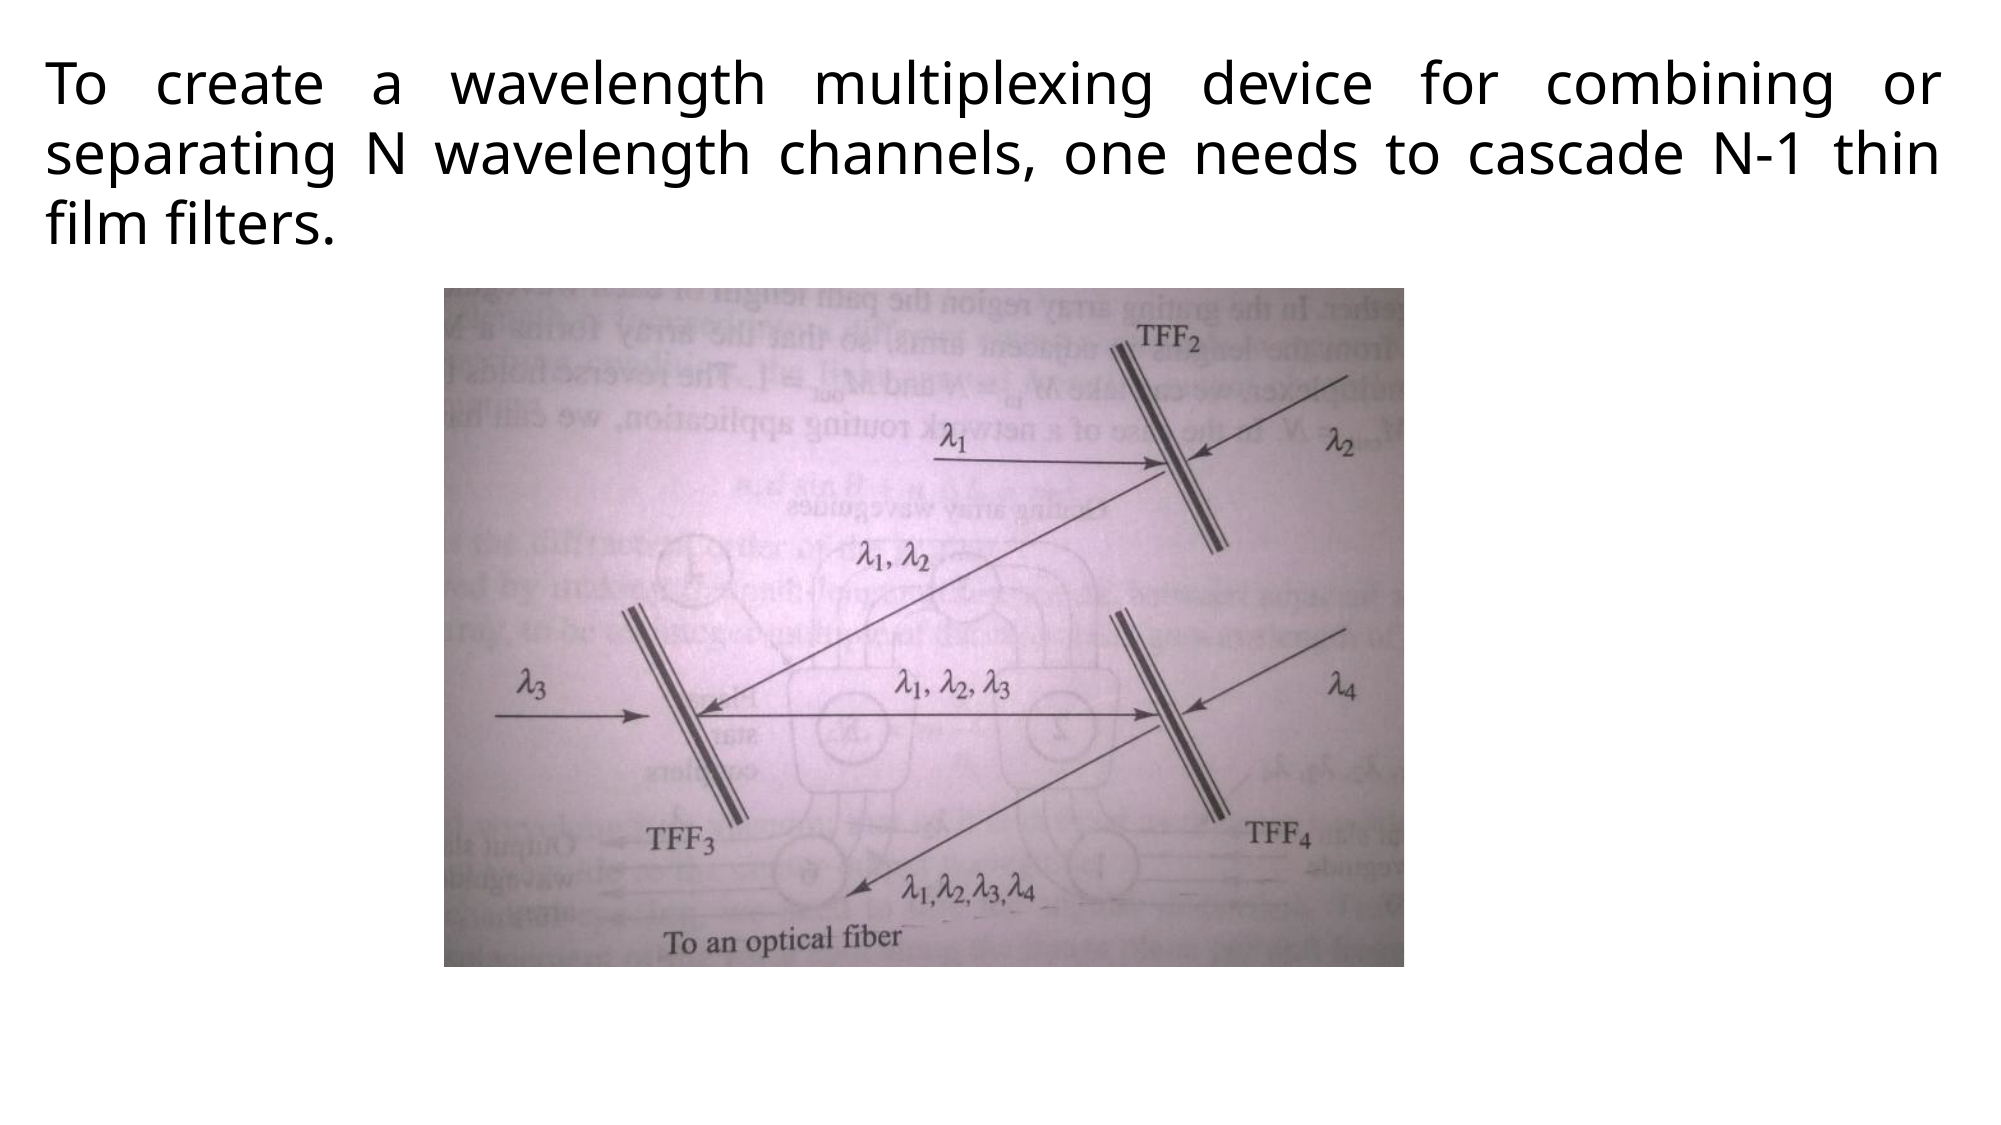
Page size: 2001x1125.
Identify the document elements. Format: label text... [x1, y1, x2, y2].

picture [444, 288, 1405, 966]
text_box To create a wavelength multiplexing device for combining or separating N wavelength channels, one needs to cascade N-1 thin film filters. [31, 39, 1957, 264]
